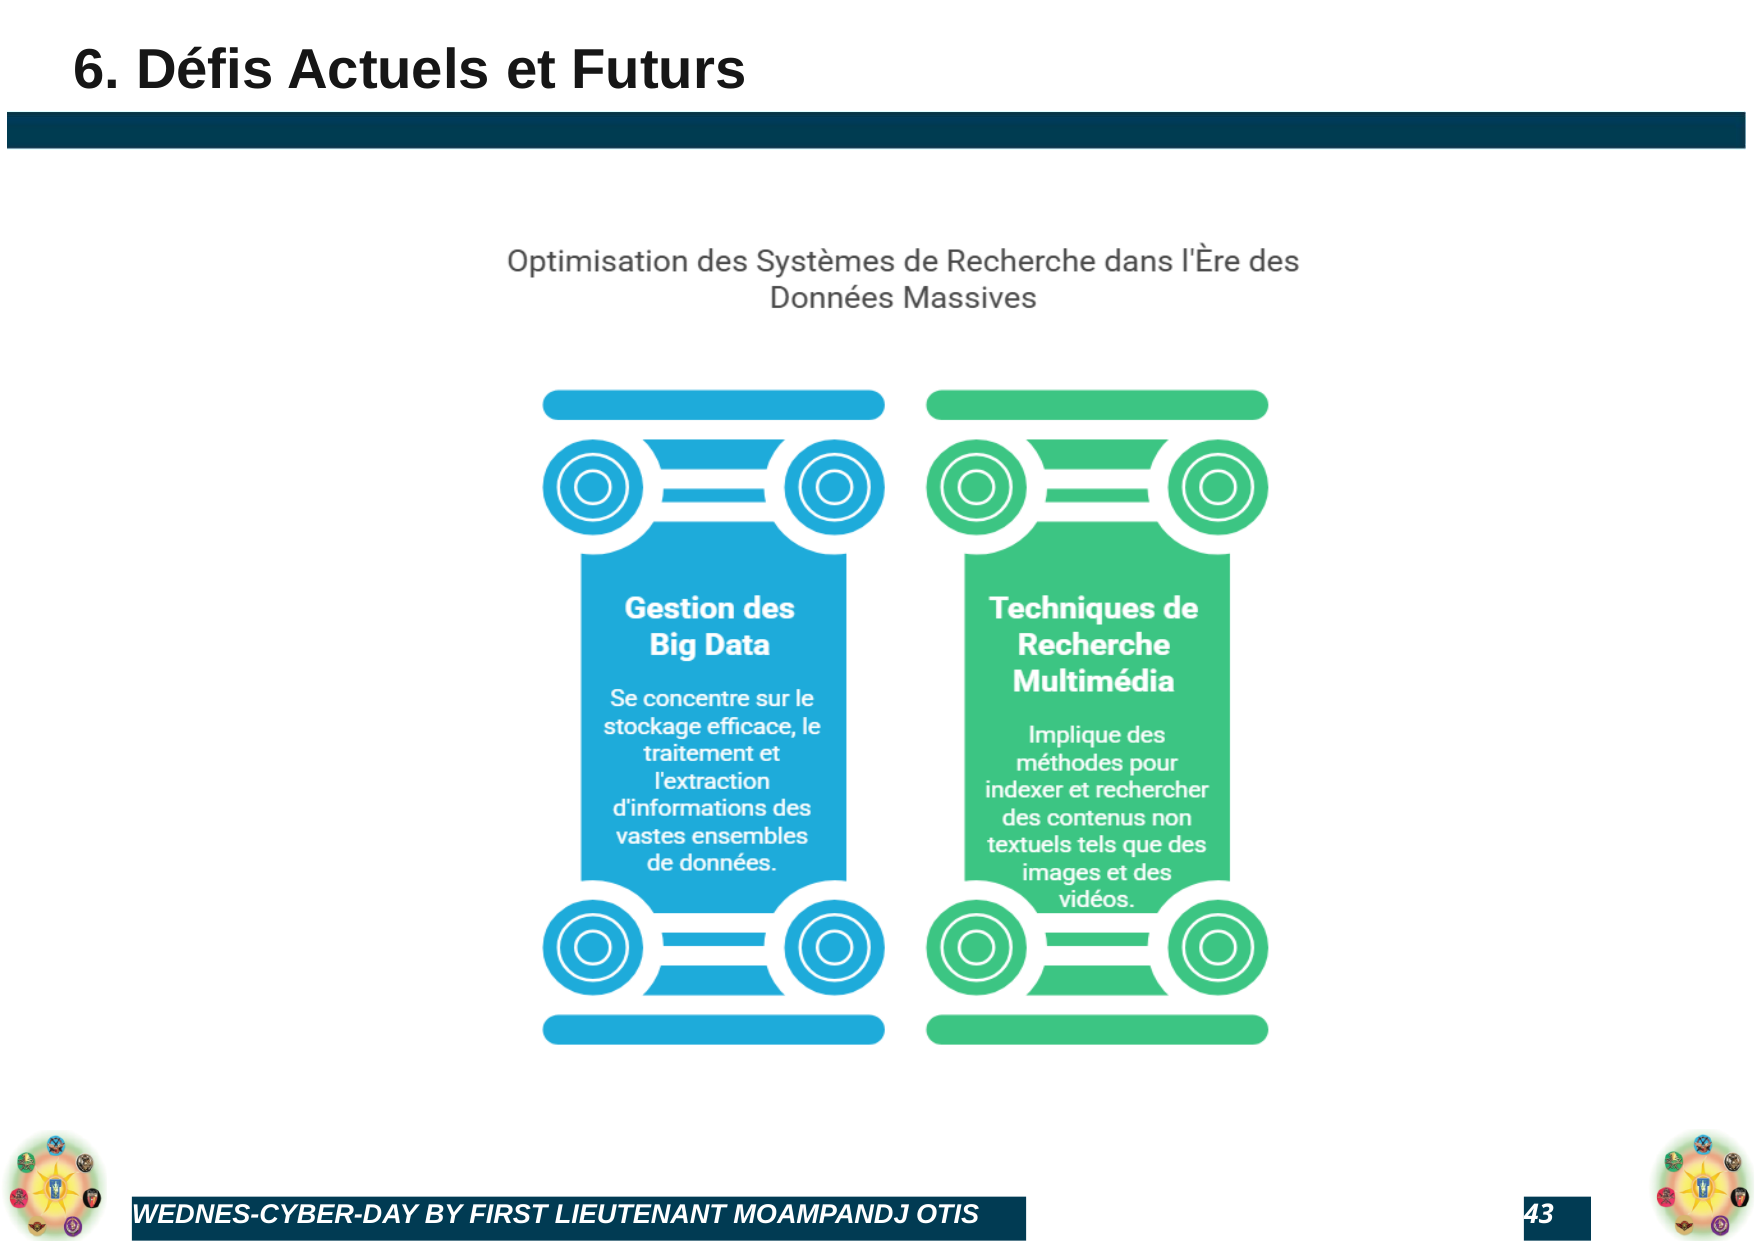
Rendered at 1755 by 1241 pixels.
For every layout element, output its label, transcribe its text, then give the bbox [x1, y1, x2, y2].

picture [7, 120, 1746, 150]
picture [1648, 1129, 1755, 1241]
picture [7, 111, 1746, 117]
picture [1, 1130, 107, 1241]
text_box 6. Défis Actuels et Futurs [73, 32, 786, 93]
picture [463, 168, 1349, 1158]
